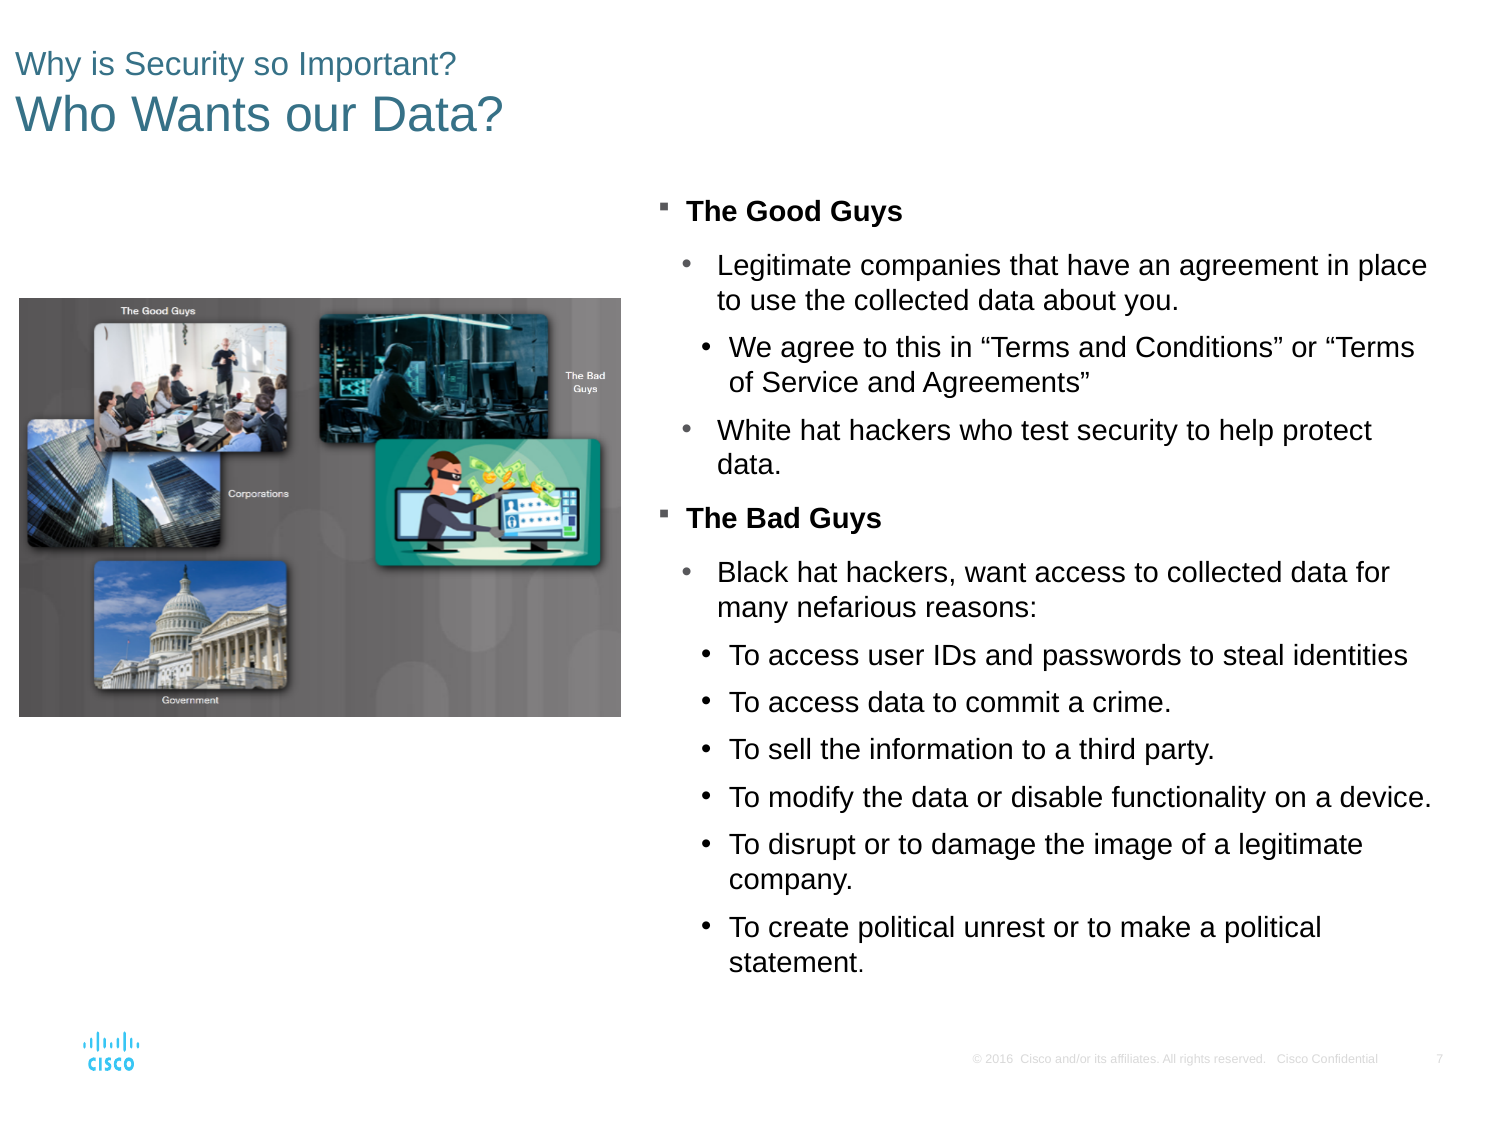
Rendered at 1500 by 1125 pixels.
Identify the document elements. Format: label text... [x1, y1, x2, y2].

picture [19, 298, 621, 718]
list The Good Guys Legitimate companies that have an agreement in place to use the collected data about you. We agree to this in “Terms and Conditions” or “Terms of Service and Agreements” White hat hackers who test security to help protect data. The Bad Guys Black hat hackers, want access to collected data for many nefarious reasons: To access user IDs and passwords to steal identities To access data to commit a crime. To sell the information to a third party. To modify the data or disable functionality on a device. To disrupt or to damage the image of a legitimate company. To create political unrest or to make a political statement. [643, 184, 1472, 943]
title Why is Security so Important? Who Wants our Data? [0, 9, 1500, 175]
